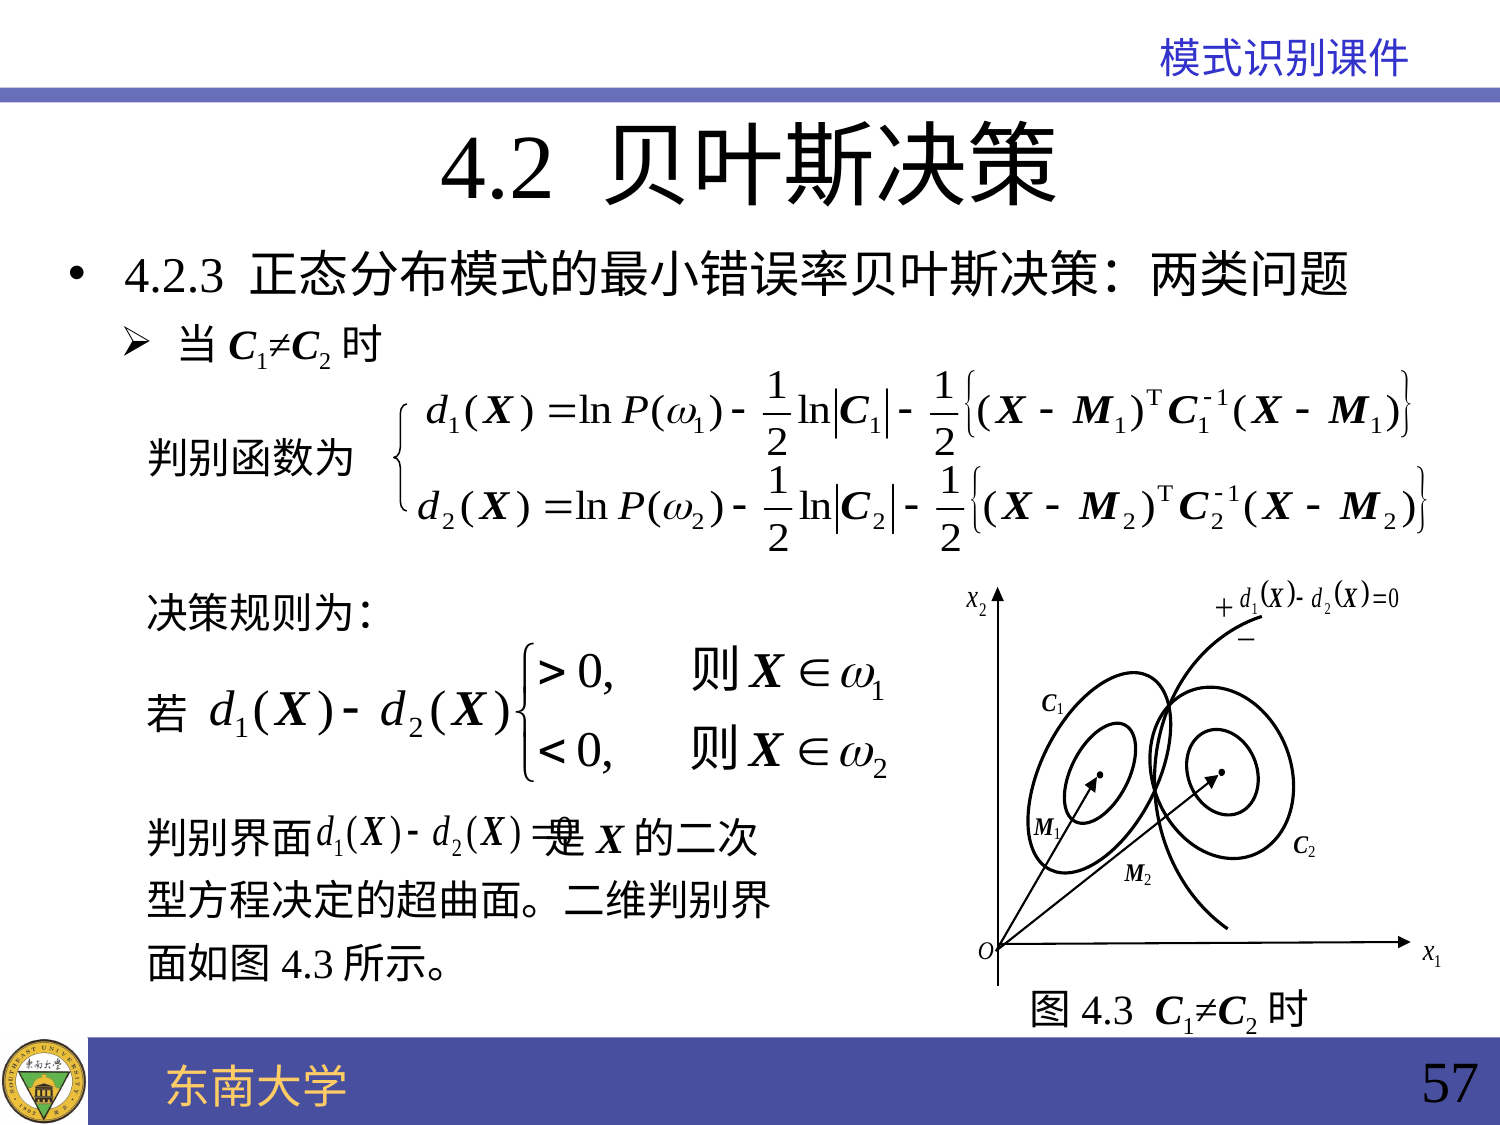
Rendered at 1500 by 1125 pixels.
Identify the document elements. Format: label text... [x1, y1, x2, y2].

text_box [961, 560, 1445, 1037]
text_box 4.2.3 正态分布模式的最小错误率贝叶斯决策：两类问题 [53, 234, 1364, 310]
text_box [131, 578, 956, 996]
text_box 判别函数为 [132, 424, 371, 490]
picture [0, 1038, 88, 1125]
text_box 4.2 贝叶斯决策 [112, 99, 1388, 288]
text_box 当C1≠C2时 [105, 310, 398, 382]
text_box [393, 358, 1436, 561]
text_box 57 [1406, 1036, 1500, 1122]
